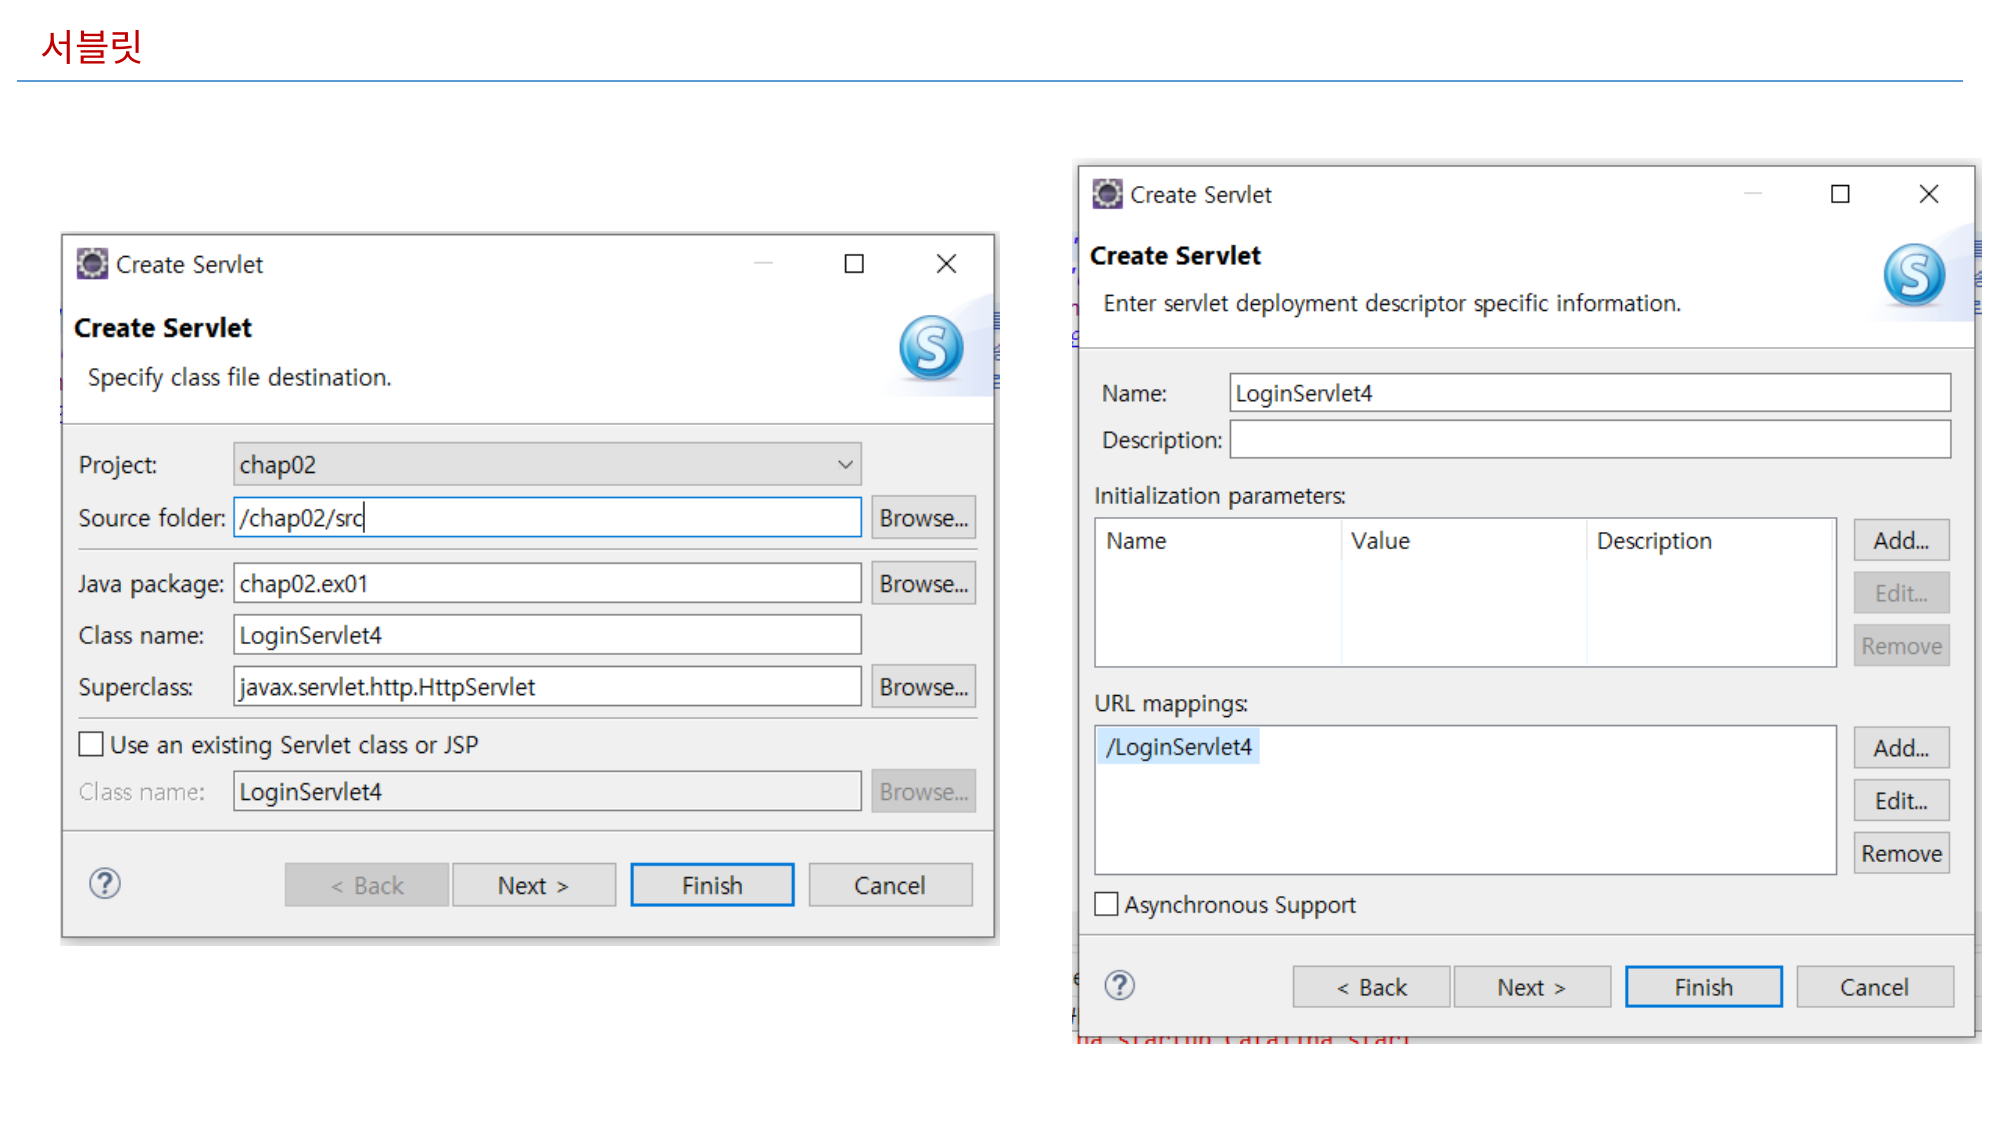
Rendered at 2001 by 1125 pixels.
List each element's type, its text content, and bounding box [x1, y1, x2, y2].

text_box 서블릿 [25, 16, 729, 77]
picture [60, 231, 1000, 946]
picture [1072, 158, 1982, 1044]
